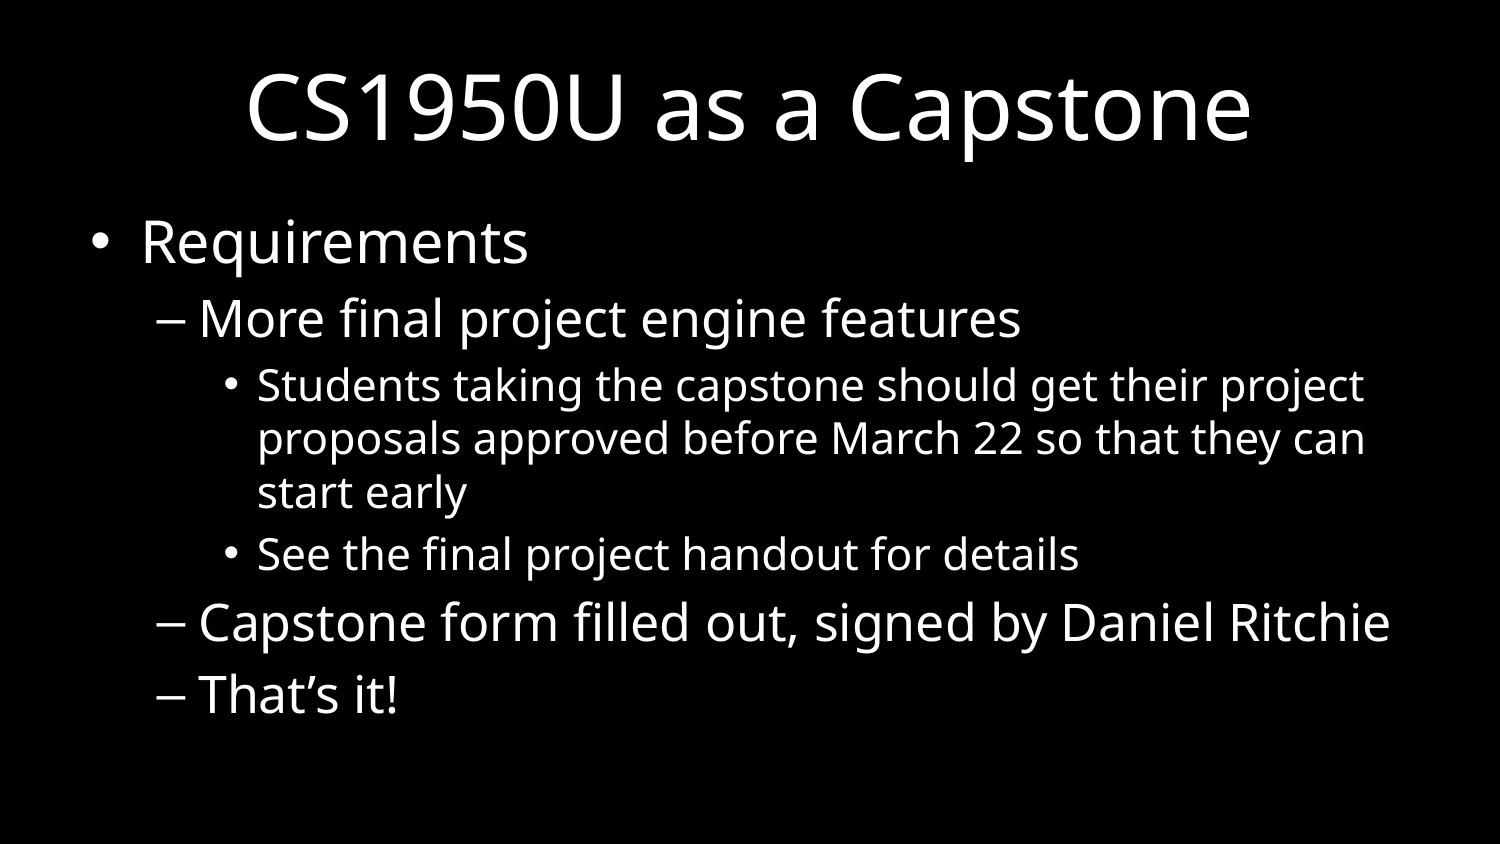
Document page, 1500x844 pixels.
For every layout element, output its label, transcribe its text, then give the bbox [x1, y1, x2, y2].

title CS1950U as a Capstone [75, 33, 1425, 175]
list Requirements More final project engine features Students taking the capstone should get their project proposals approved before March 22 so that they can start early See the final project handout for details Capstone form filled out, signed by Daniel Ritchie That’s it! [75, 196, 1425, 785]
